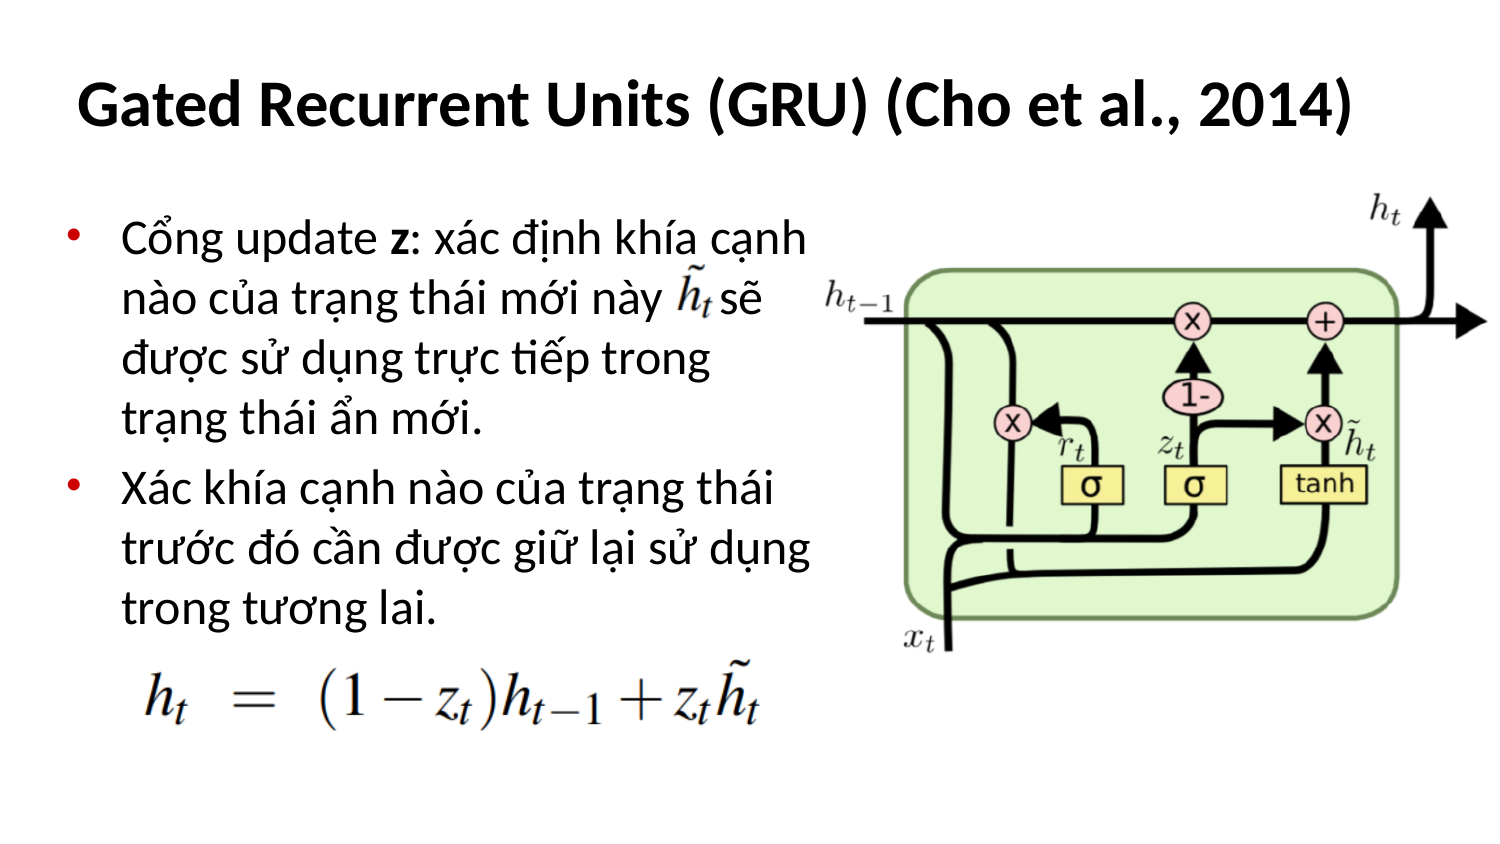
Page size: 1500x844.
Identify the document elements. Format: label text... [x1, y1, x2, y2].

picture [674, 259, 719, 322]
picture [137, 659, 780, 736]
title Gated Recurrent Units (GRU) (Cho et al., 2014) [62, 33, 1438, 147]
list Cổng update z: xác định khía cạnh nào của trạng thái mới này sẽ được sử dụng trực tiếp trong trạng thái ẩn mới. Xác khía cạnh nào của trạng thái trước đó cần được giữ lại sử dụng trong tương lai. [50, 196, 818, 447]
picture [823, 184, 1496, 660]
